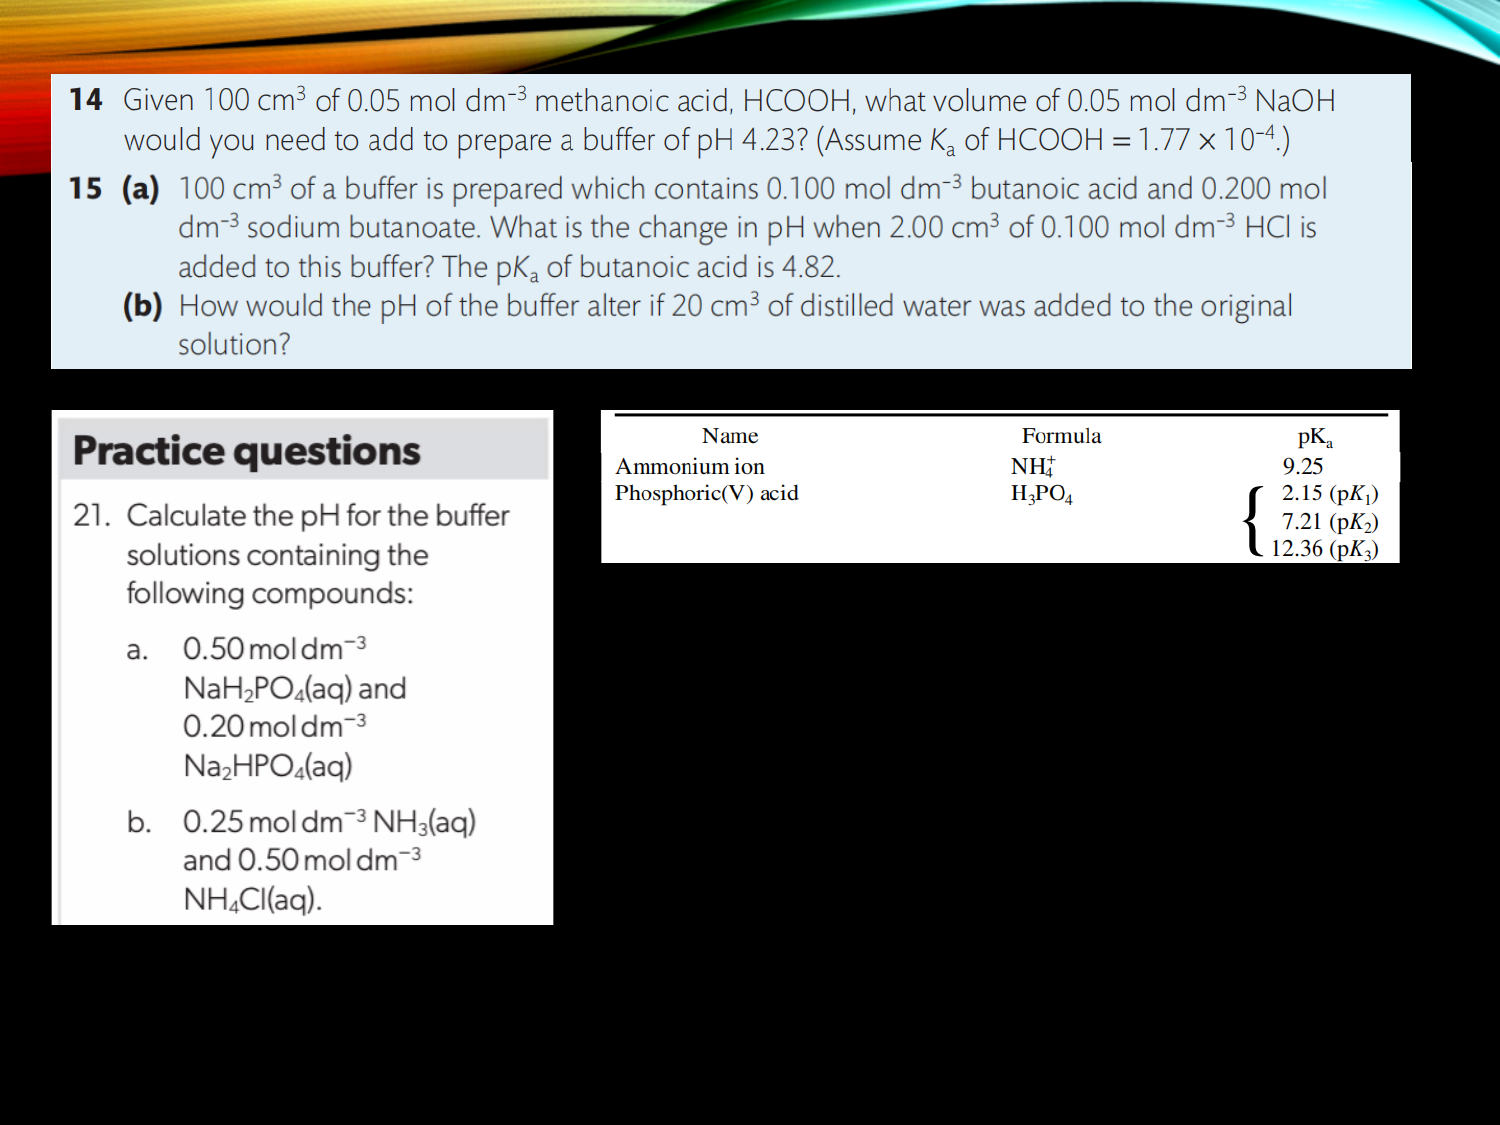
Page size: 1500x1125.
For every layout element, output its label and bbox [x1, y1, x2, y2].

picture [51, 410, 554, 926]
picture [600, 410, 1401, 482]
picture [0, 0, 1500, 369]
list [601, 482, 1400, 563]
